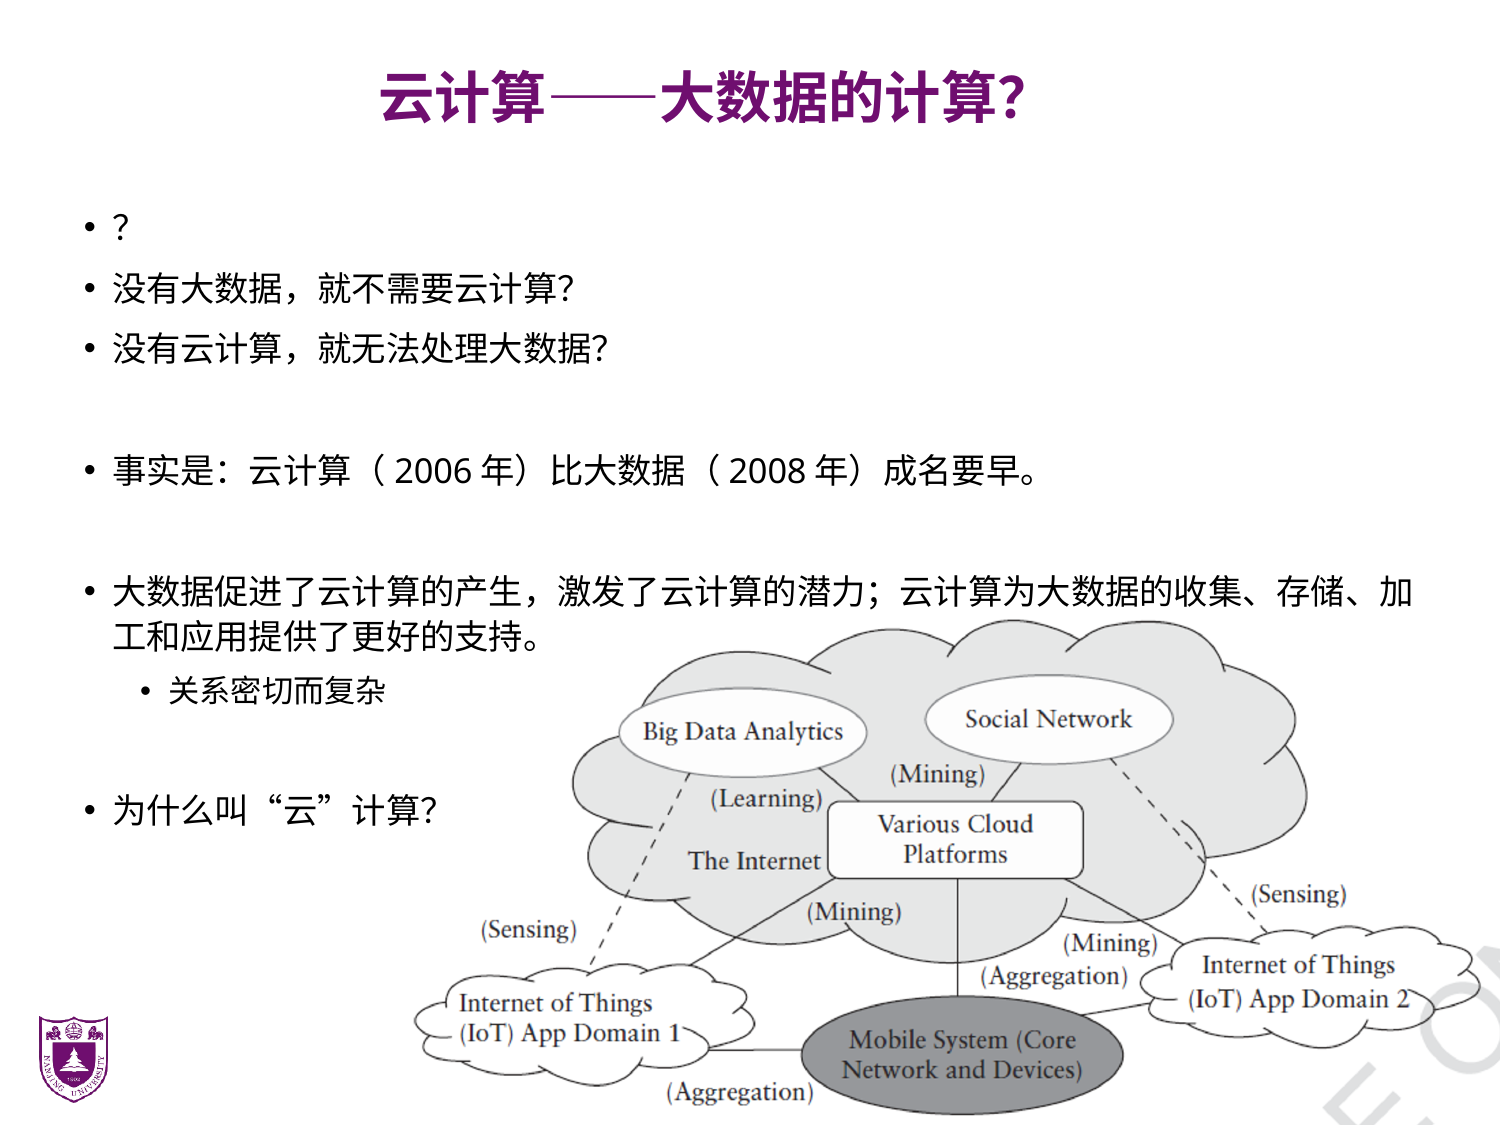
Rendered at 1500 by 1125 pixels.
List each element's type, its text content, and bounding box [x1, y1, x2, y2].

title 云计算——大数据的计算？ [68, 47, 1363, 154]
picture [39, 1016, 108, 1103]
picture [401, 596, 1500, 1125]
